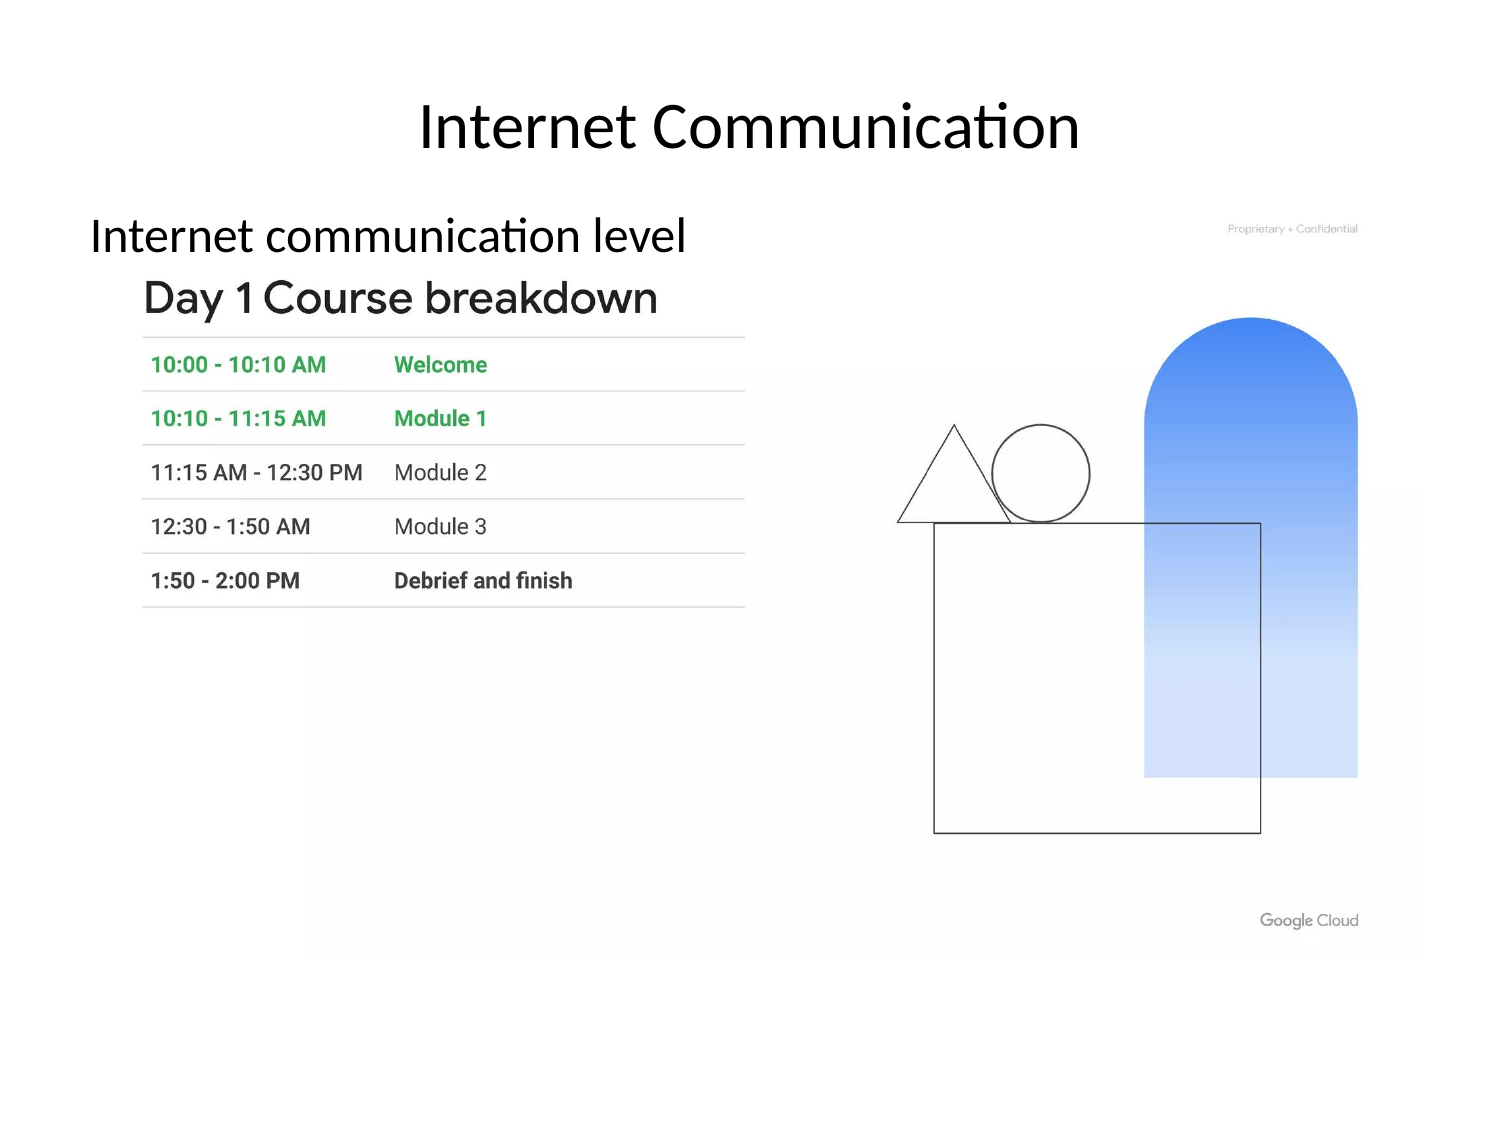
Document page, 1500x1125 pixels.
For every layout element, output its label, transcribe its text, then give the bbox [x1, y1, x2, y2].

text_box Internet Communication [403, 74, 1097, 170]
picture [74, 194, 1426, 955]
